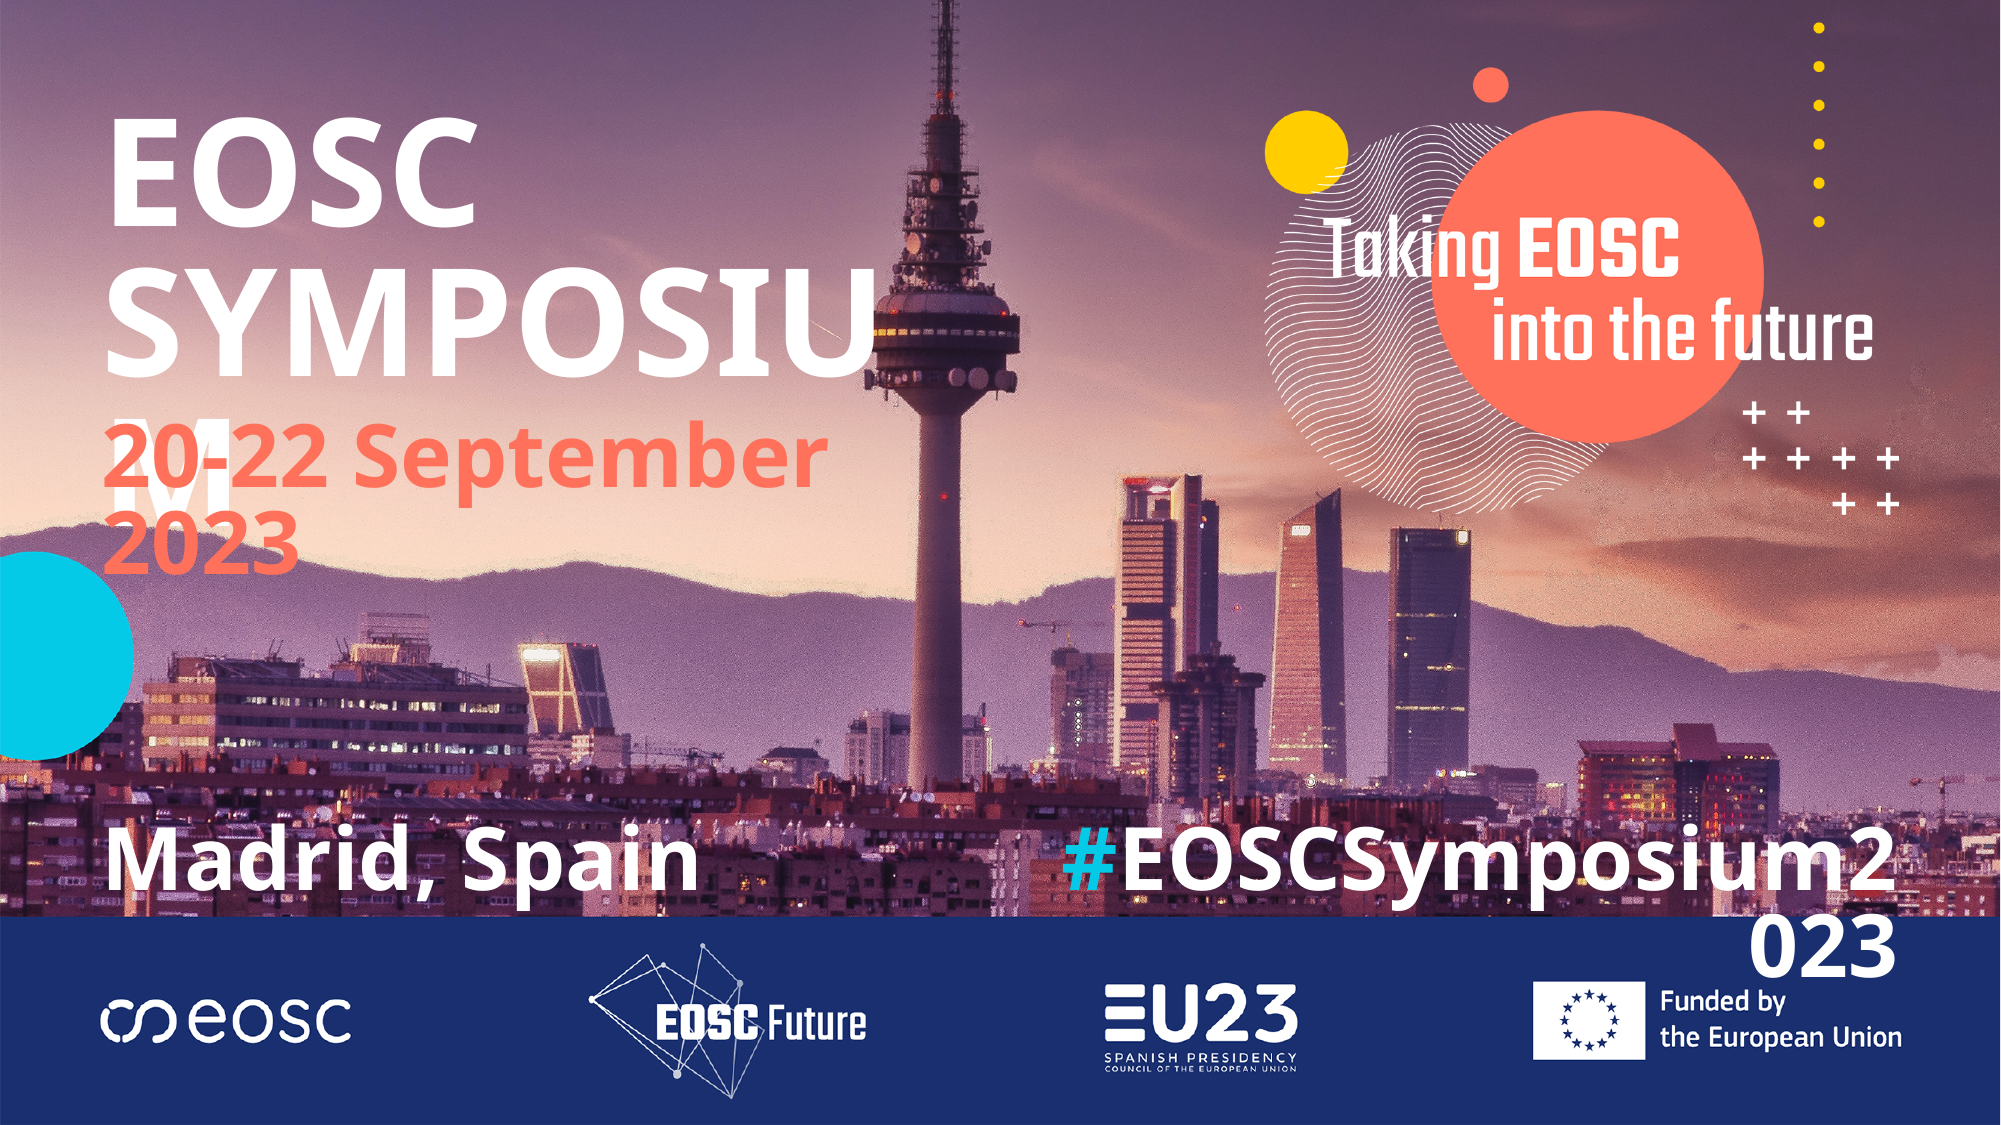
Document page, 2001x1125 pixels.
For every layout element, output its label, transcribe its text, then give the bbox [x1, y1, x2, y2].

title EOSC SYMPOSIUM [101, 106, 988, 417]
picture [0, 0, 2001, 1125]
text_box #EOSCSymposium2023 [1012, 820, 1899, 996]
subtitle 20-22 September 2023 [101, 417, 988, 510]
text_box Madrid, Spain [101, 820, 988, 908]
